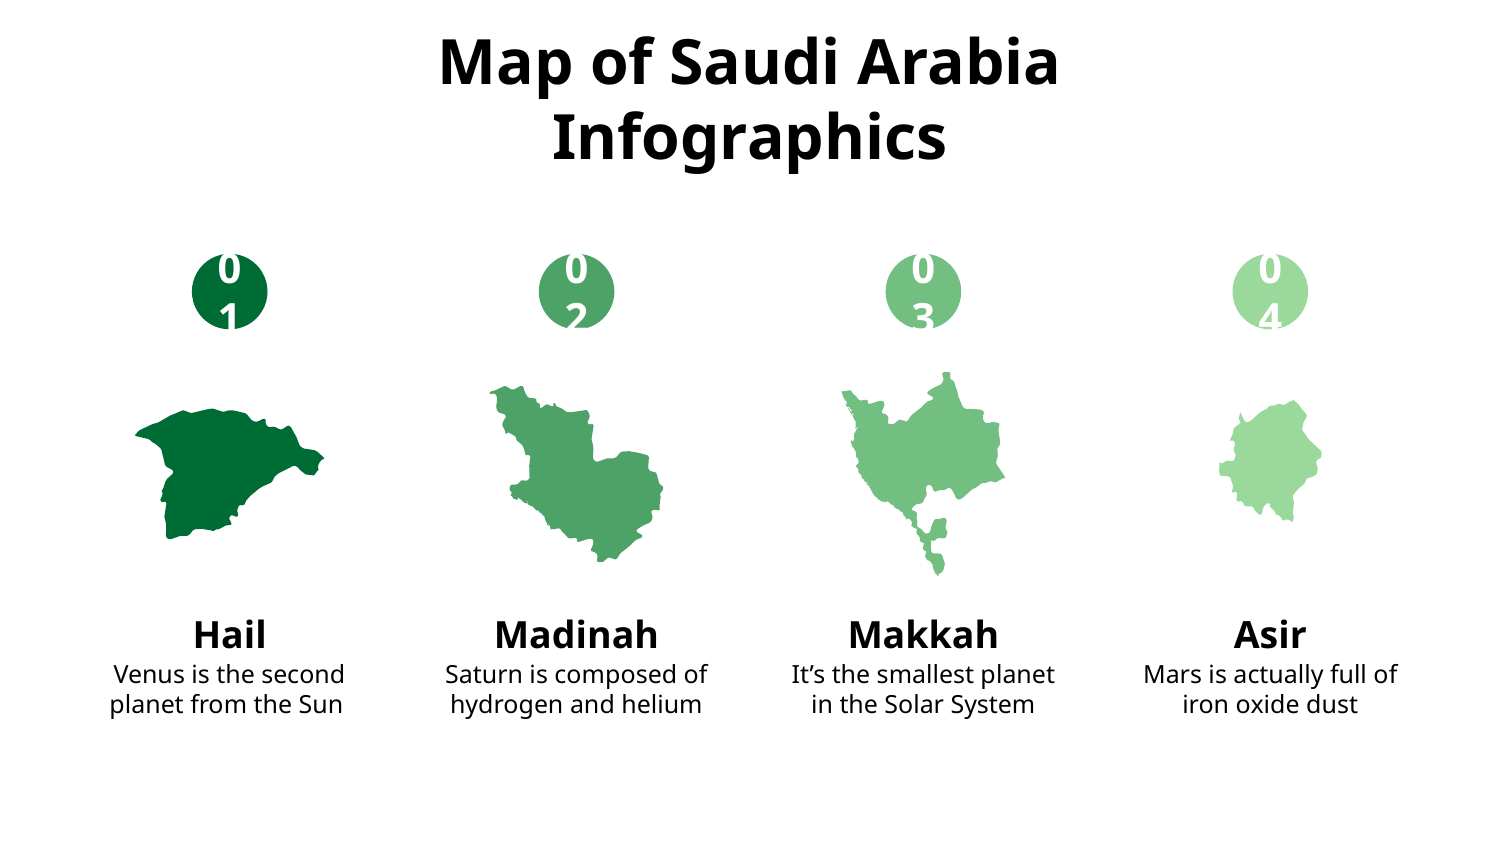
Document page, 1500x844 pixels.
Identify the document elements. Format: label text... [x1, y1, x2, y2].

text_box 01 [190, 272, 269, 311]
text_box [891, 311, 956, 330]
text_box [1237, 253, 1303, 272]
text_box Asir [1115, 618, 1425, 649]
text_box 04 [1231, 272, 1310, 311]
text_box [1219, 400, 1322, 523]
text_box 02 [537, 272, 616, 311]
text_box [841, 371, 1006, 577]
text_box [489, 385, 664, 563]
text_box [197, 311, 263, 330]
text_box [891, 253, 956, 272]
text_box [1237, 311, 1303, 330]
text_box It’s the smallest planet in the Solar System [768, 659, 1079, 718]
text_box [544, 253, 609, 272]
text_box [544, 311, 609, 330]
text_box Saturn is composed of hydrogen and helium [421, 659, 732, 718]
text_box Madinah [421, 618, 732, 649]
title Map of Saudi Arabia Infographics [328, 67, 1172, 127]
text_box 03 [884, 272, 963, 311]
text_box Makkah [768, 618, 1079, 649]
text_box [197, 253, 263, 272]
text_box Mars is actually full of iron oxide dust [1115, 659, 1425, 718]
text_box [135, 408, 325, 540]
text_box Venus is the second planet from the Sun [75, 659, 385, 718]
text_box Hail [75, 618, 385, 649]
